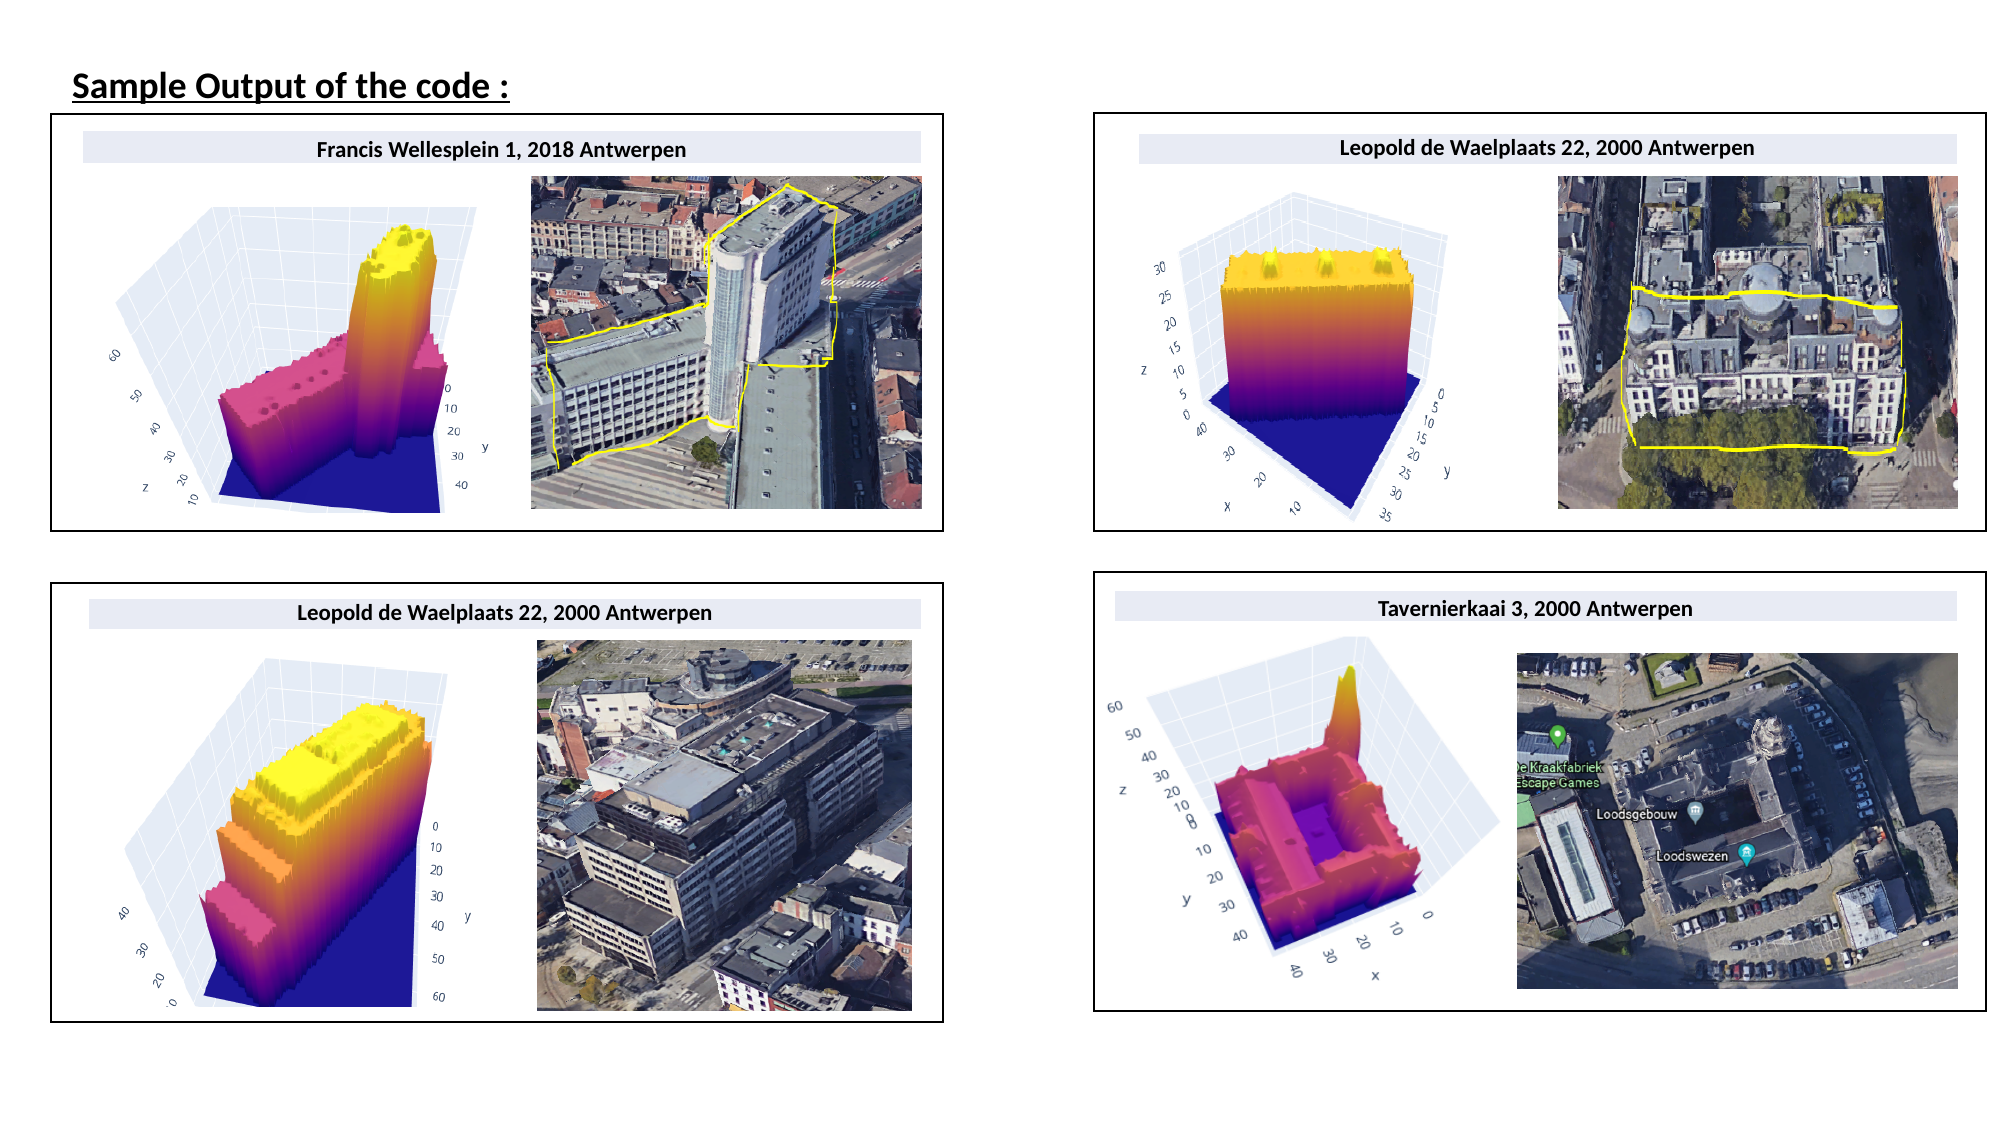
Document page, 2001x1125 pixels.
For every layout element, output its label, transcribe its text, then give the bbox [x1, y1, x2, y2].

text_box [50, 582, 944, 1023]
text_box [1093, 112, 1987, 532]
picture [1086, 621, 1958, 989]
text_box [50, 113, 944, 532]
picture [95, 176, 922, 531]
picture [1093, 176, 1497, 531]
picture [537, 640, 912, 1011]
text_box [1093, 571, 1987, 1012]
picture [95, 640, 497, 1011]
text_box Sample Output of the code : [57, 53, 525, 113]
picture [1558, 176, 1958, 509]
